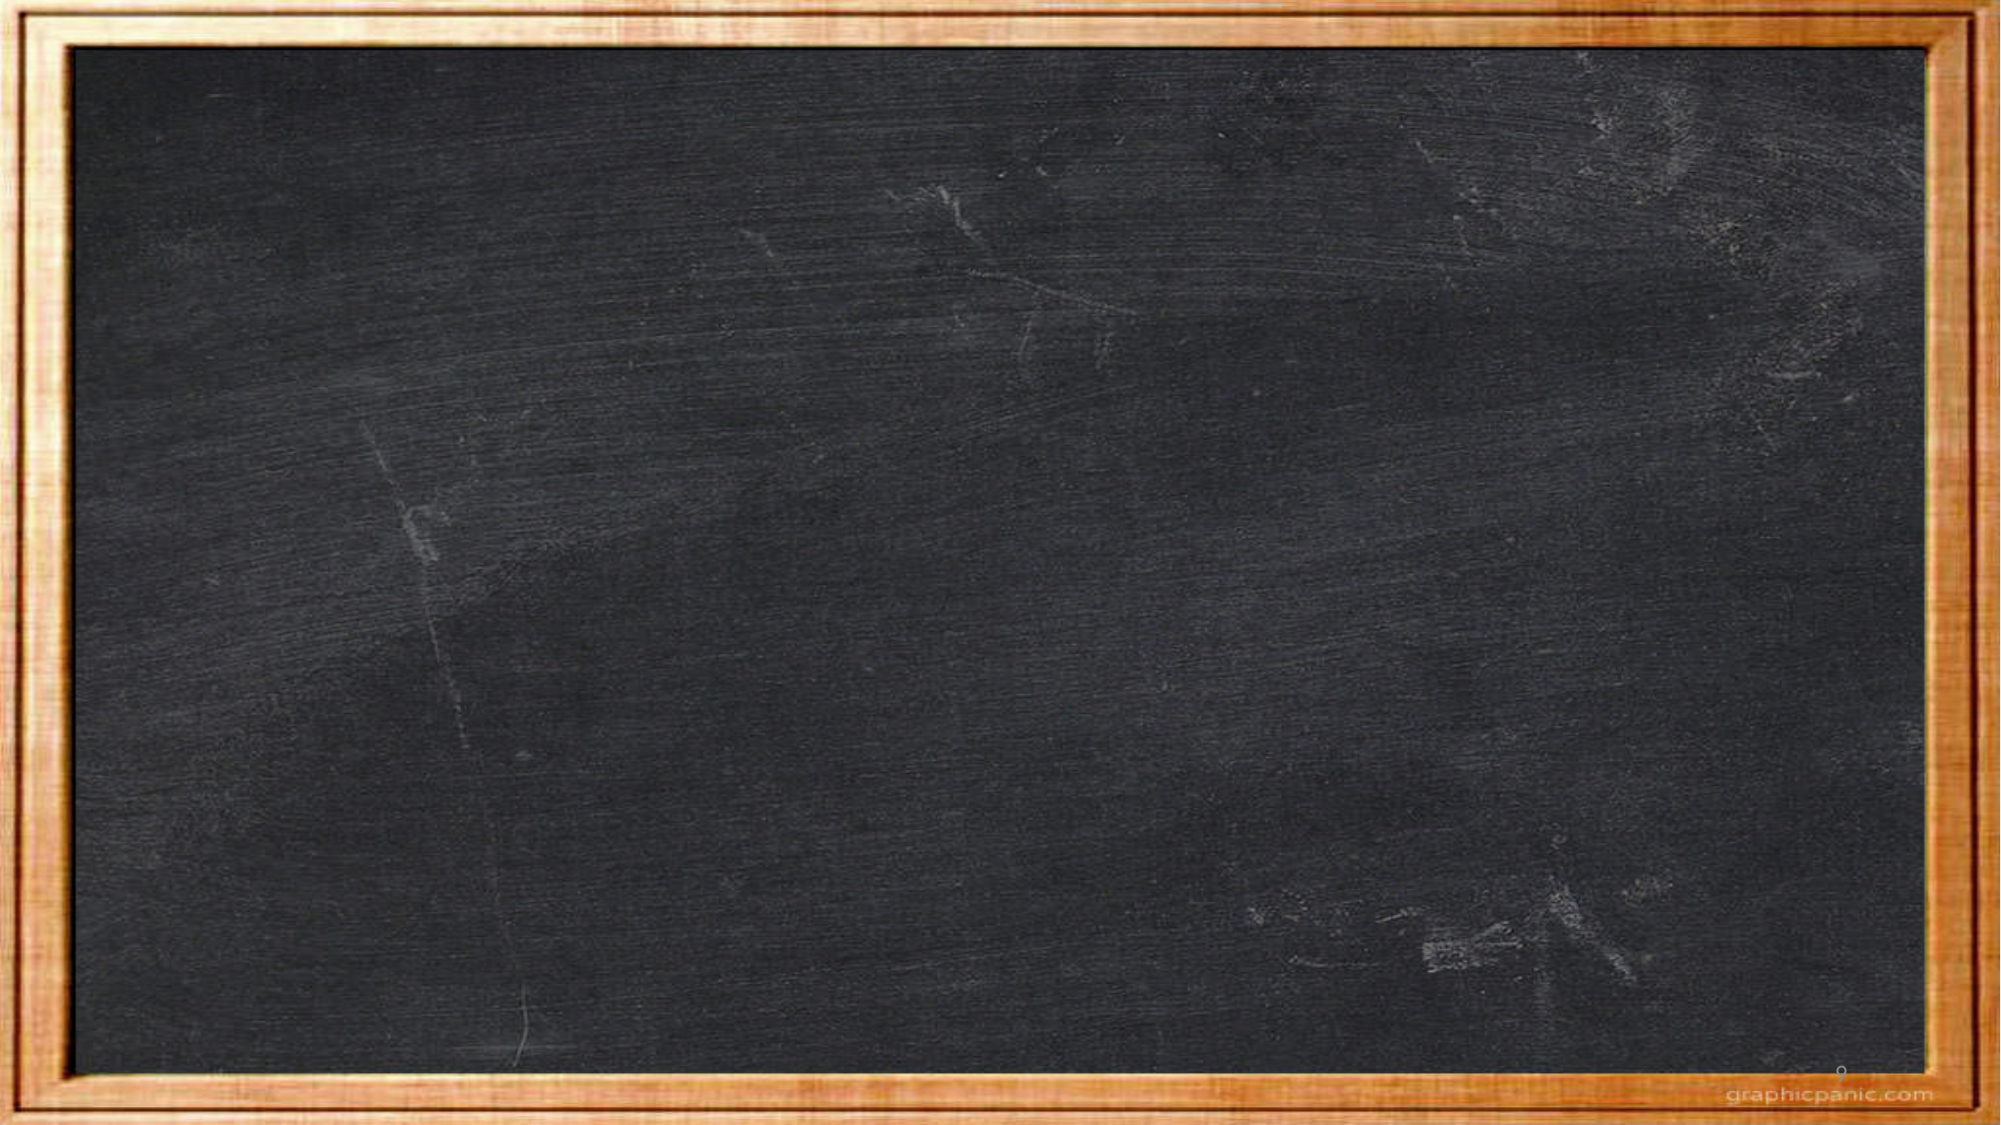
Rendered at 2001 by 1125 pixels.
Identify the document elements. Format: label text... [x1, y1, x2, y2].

slide_number 9 [1412, 1042, 1863, 1103]
picture [0, 0, 2001, 1125]
